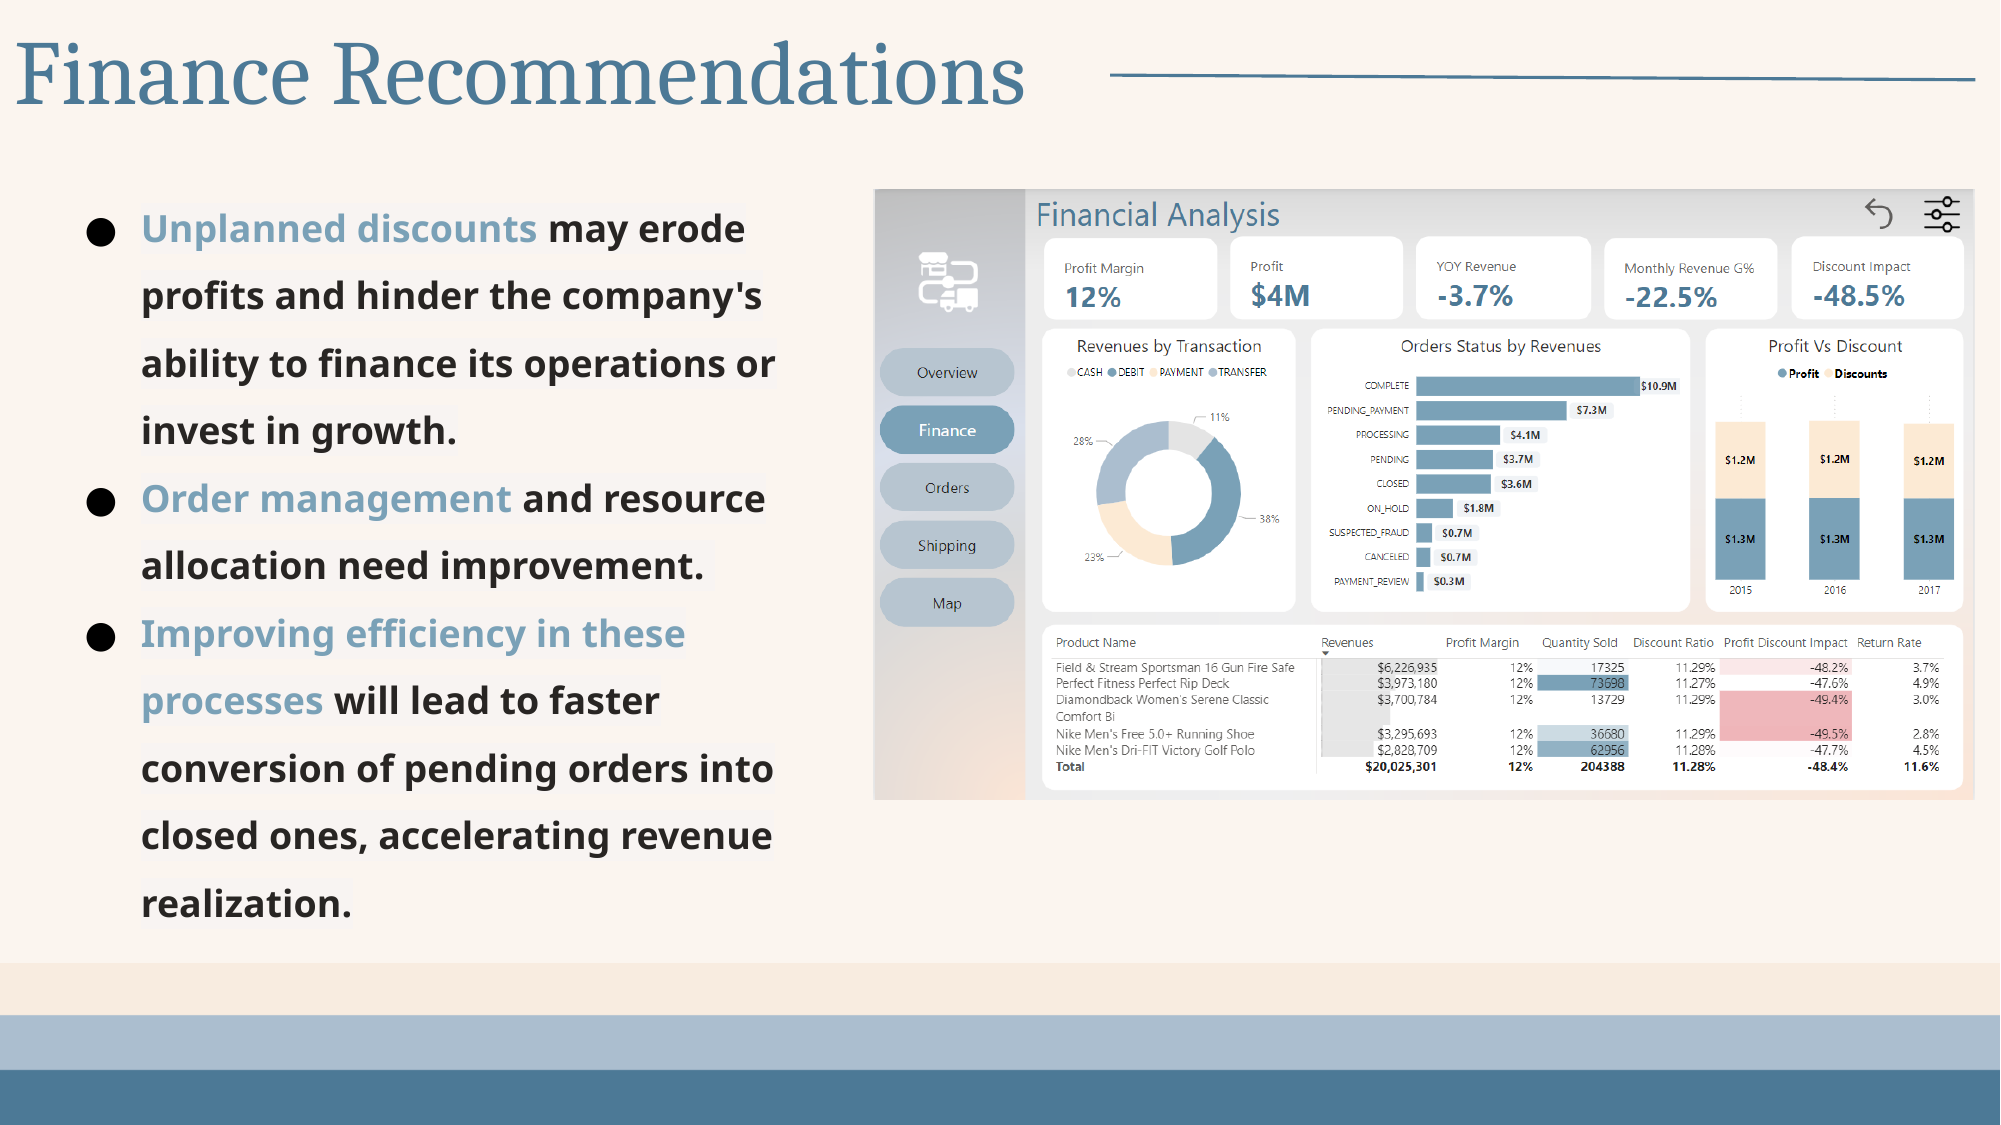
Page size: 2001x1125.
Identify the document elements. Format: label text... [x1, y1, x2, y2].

text_box Unplanned discounts may erode profits and hinder the company's ability to finance its operations or invest in growth. Order management and resource allocation need improvement. Improving efficiency in these processes will lead to faster conversion of pending orders into closed ones, accelerating revenue realization. [50, 167, 849, 941]
text_box Finance Recommendations [0, 0, 1091, 138]
picture [872, 189, 1976, 801]
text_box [1109, 74, 1976, 80]
picture [0, 963, 2000, 1125]
